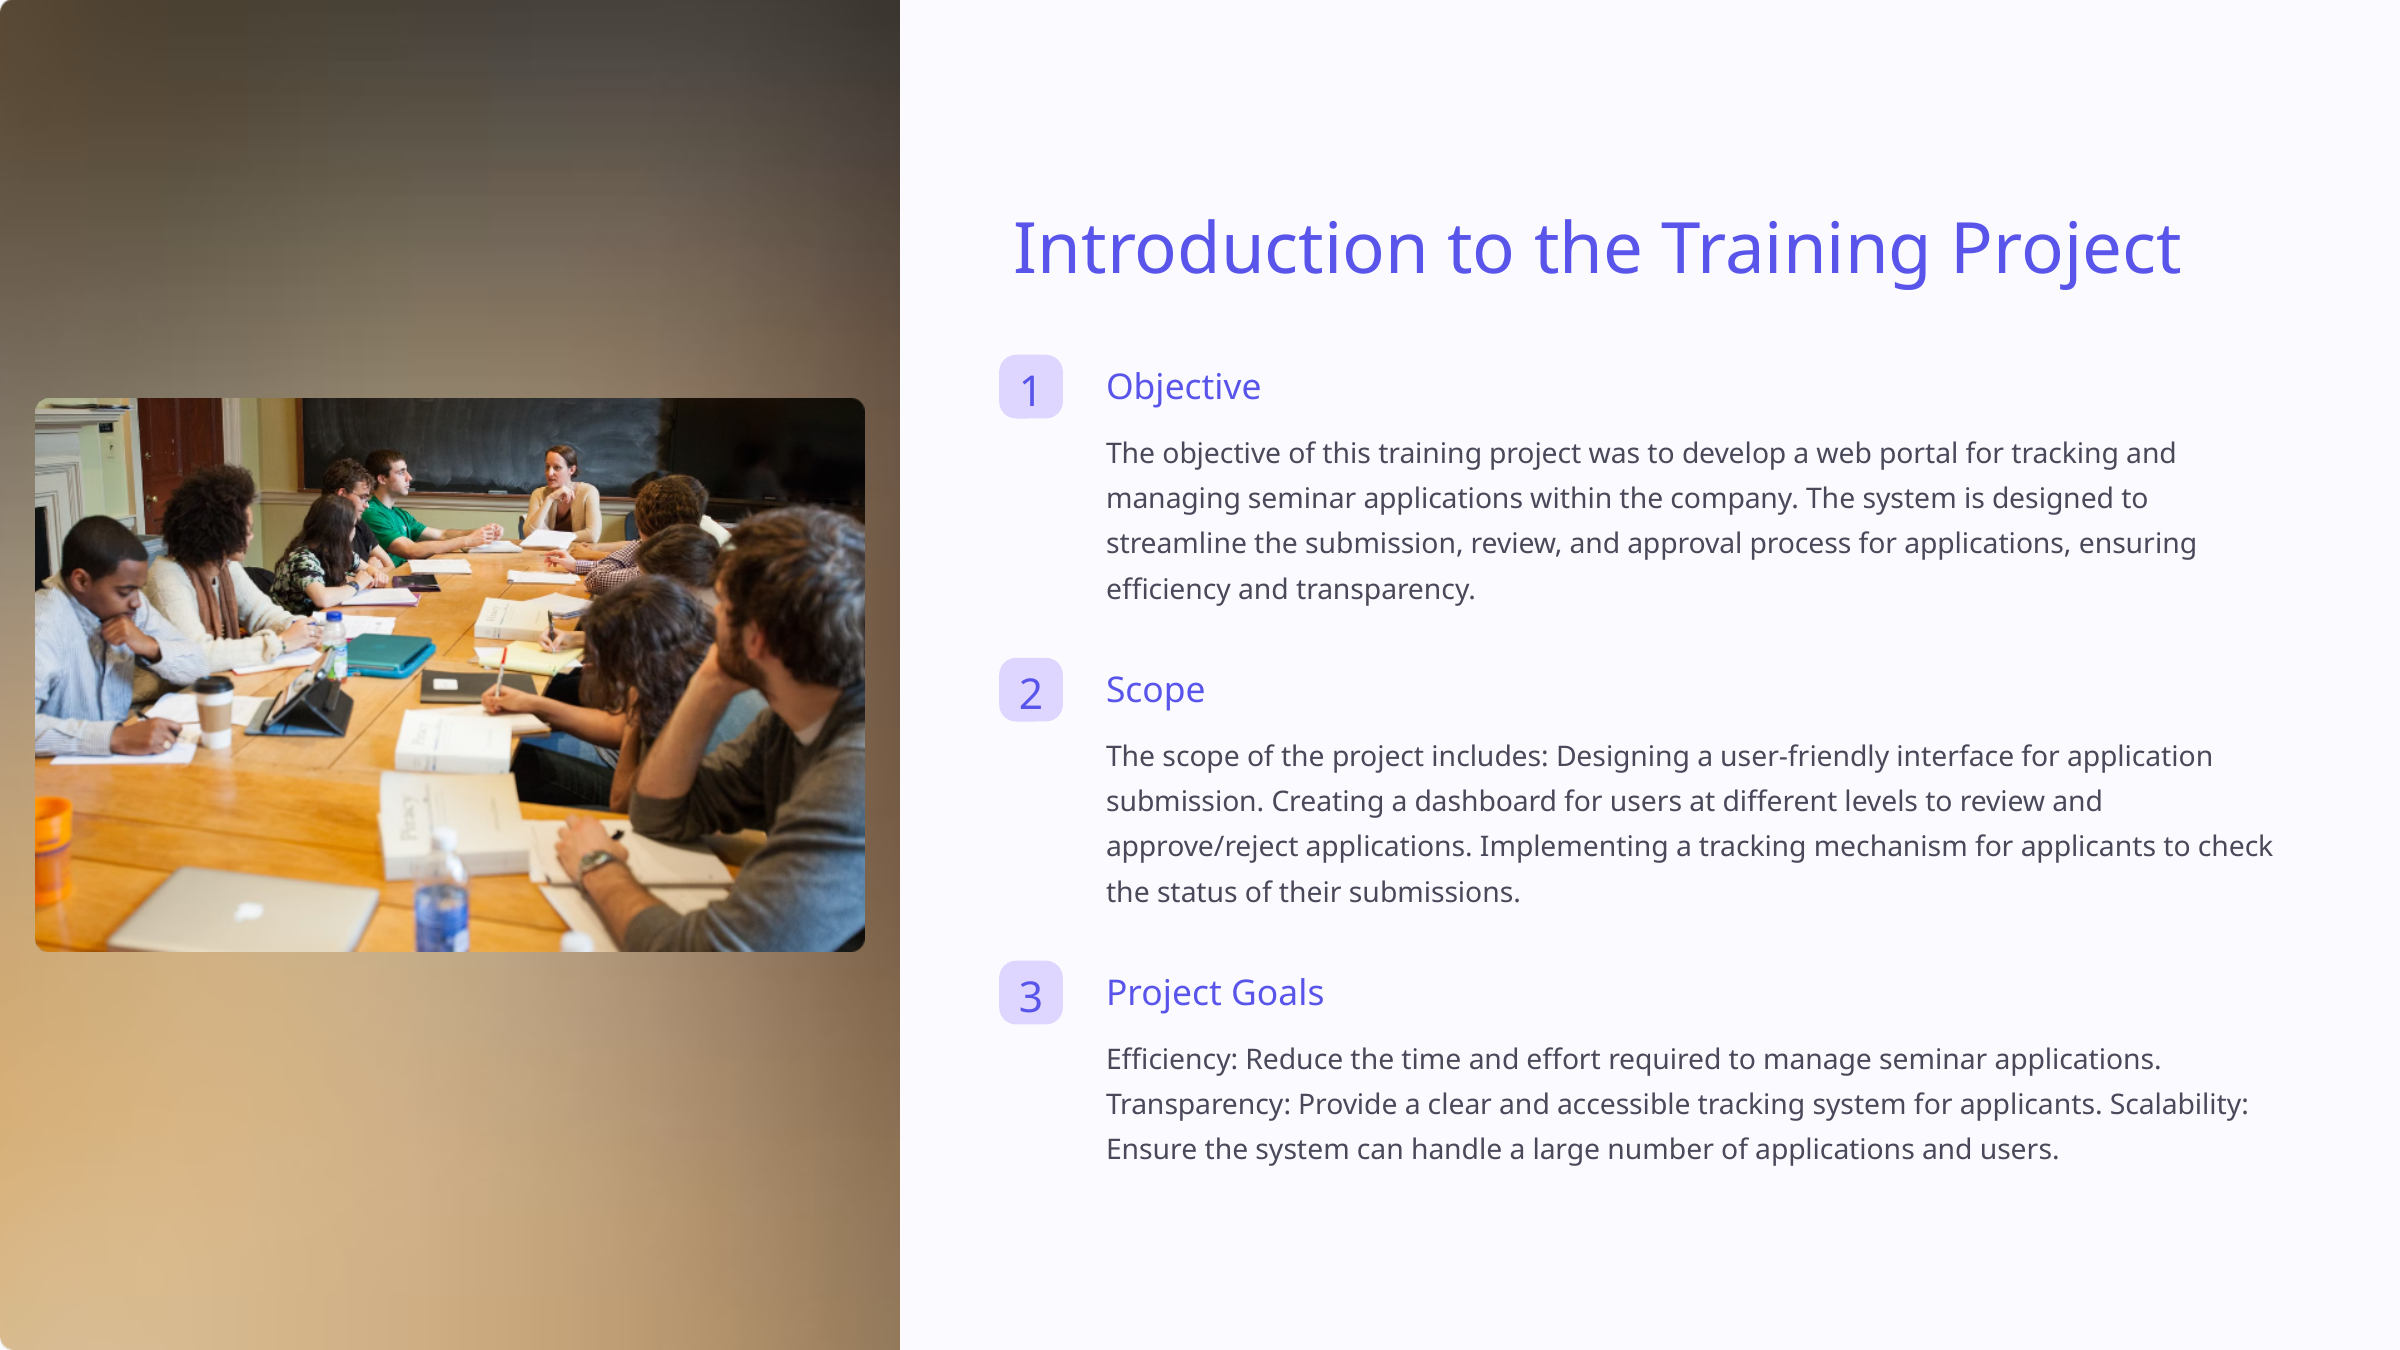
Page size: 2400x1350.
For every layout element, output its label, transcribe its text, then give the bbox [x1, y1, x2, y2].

text_box [999, 354, 1063, 419]
text_box The scope of the project includes: Designing a user-friendly interface for application submission. Creating a dashboard for users at different levels to review and approve/reject applications. Implementing a tracking mechanism for applicants to check the status of their submissions. [1091, 719, 2301, 901]
text_box Introduction to the Training Project [999, 191, 2299, 281]
text_box Objective [1091, 354, 1446, 399]
text_box Project Goals [1091, 960, 1446, 1005]
text_box [999, 960, 1063, 1025]
text_box [900, 0, 2400, 1350]
text_box Efficiency: Reduce the time and effort required to manage seminar applications. Transparency: Provide a clear and accessible tracking system for applicants. Scalability: Ensure the system can handle a large number of applications and users. [1091, 1022, 2301, 1159]
text_box [999, 657, 1063, 722]
text_box 3 [1017, 971, 1045, 1014]
picture [0, 0, 900, 1350]
text_box 2 [1017, 668, 1045, 711]
text_box Scope [1091, 657, 1446, 702]
text_box The objective of this training project was to develop a web portal for tracking and managing seminar applications within the company. The system is designed to streamline the submission, review, and approval process for applications, ensuring efficiency and transparency. [1091, 416, 2301, 598]
text_box 1 [1021, 365, 1041, 408]
